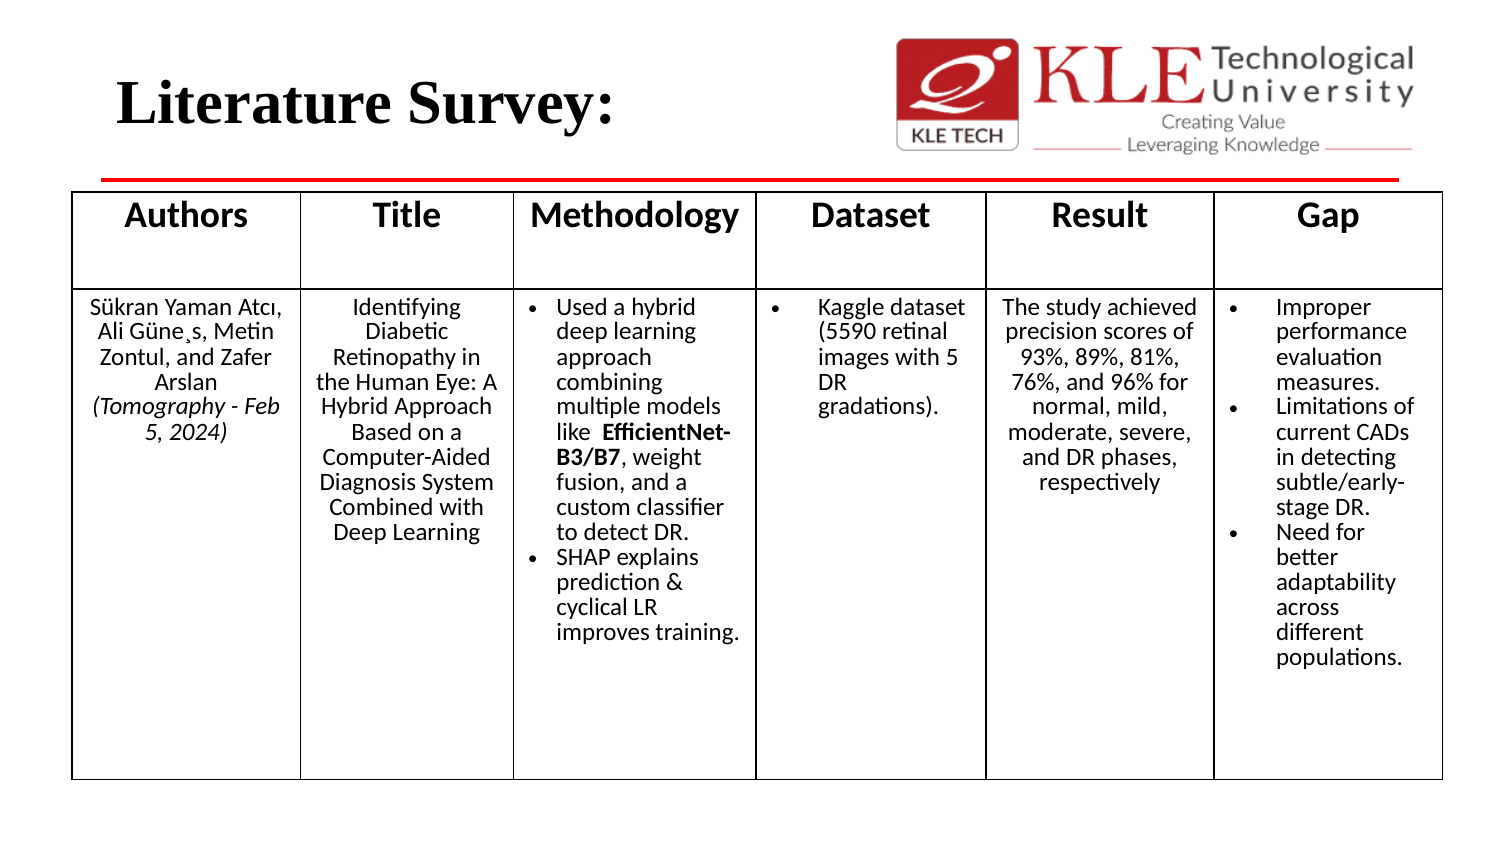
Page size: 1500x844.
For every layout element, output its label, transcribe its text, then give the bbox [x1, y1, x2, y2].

table_header Title [301, 193, 513, 288]
table_header Authors [73, 193, 300, 288]
table_cell Identifying Diabetic Retinopathy in the Human Eye: A Hybrid Approach Based on a Computer-Aided Diagnosis System Combined with Deep Learning [301, 290, 513, 779]
table_header Result [987, 193, 1213, 288]
table_cell Sükran Yaman Atcı, Ali Güne¸s, Metin Zontul, and Zafer Arslan (Tomography - Feb 5, 2024) [73, 290, 300, 779]
table_cell Improper performance evaluation measures. Limitations of current CADs in detecting subtle/early-stage DR. Need for better adaptability across different populations. [1215, 290, 1442, 779]
table_cell Used a hybrid deep learning approach combining multiple models like EfficientNet-B3/B7, weight fusion, and a custom classifier to detect DR. SHAP explains prediction & cyclical LR improves training. [514, 290, 755, 779]
table_header Dataset [757, 193, 985, 288]
table_header Gap [1215, 193, 1442, 288]
table_header Methodology [514, 193, 755, 288]
picture [889, 35, 1426, 157]
table_cell The study achieved precision scores of 93%, 89%, 81%, 76%, and 96% for normal, mild, moderate, severe, and DR phases, respectively [987, 290, 1213, 779]
table_cell Kaggle dataset (5590 retinal images with 5 DR gradations). [757, 290, 985, 779]
title Literature Survey: [101, 40, 884, 157]
